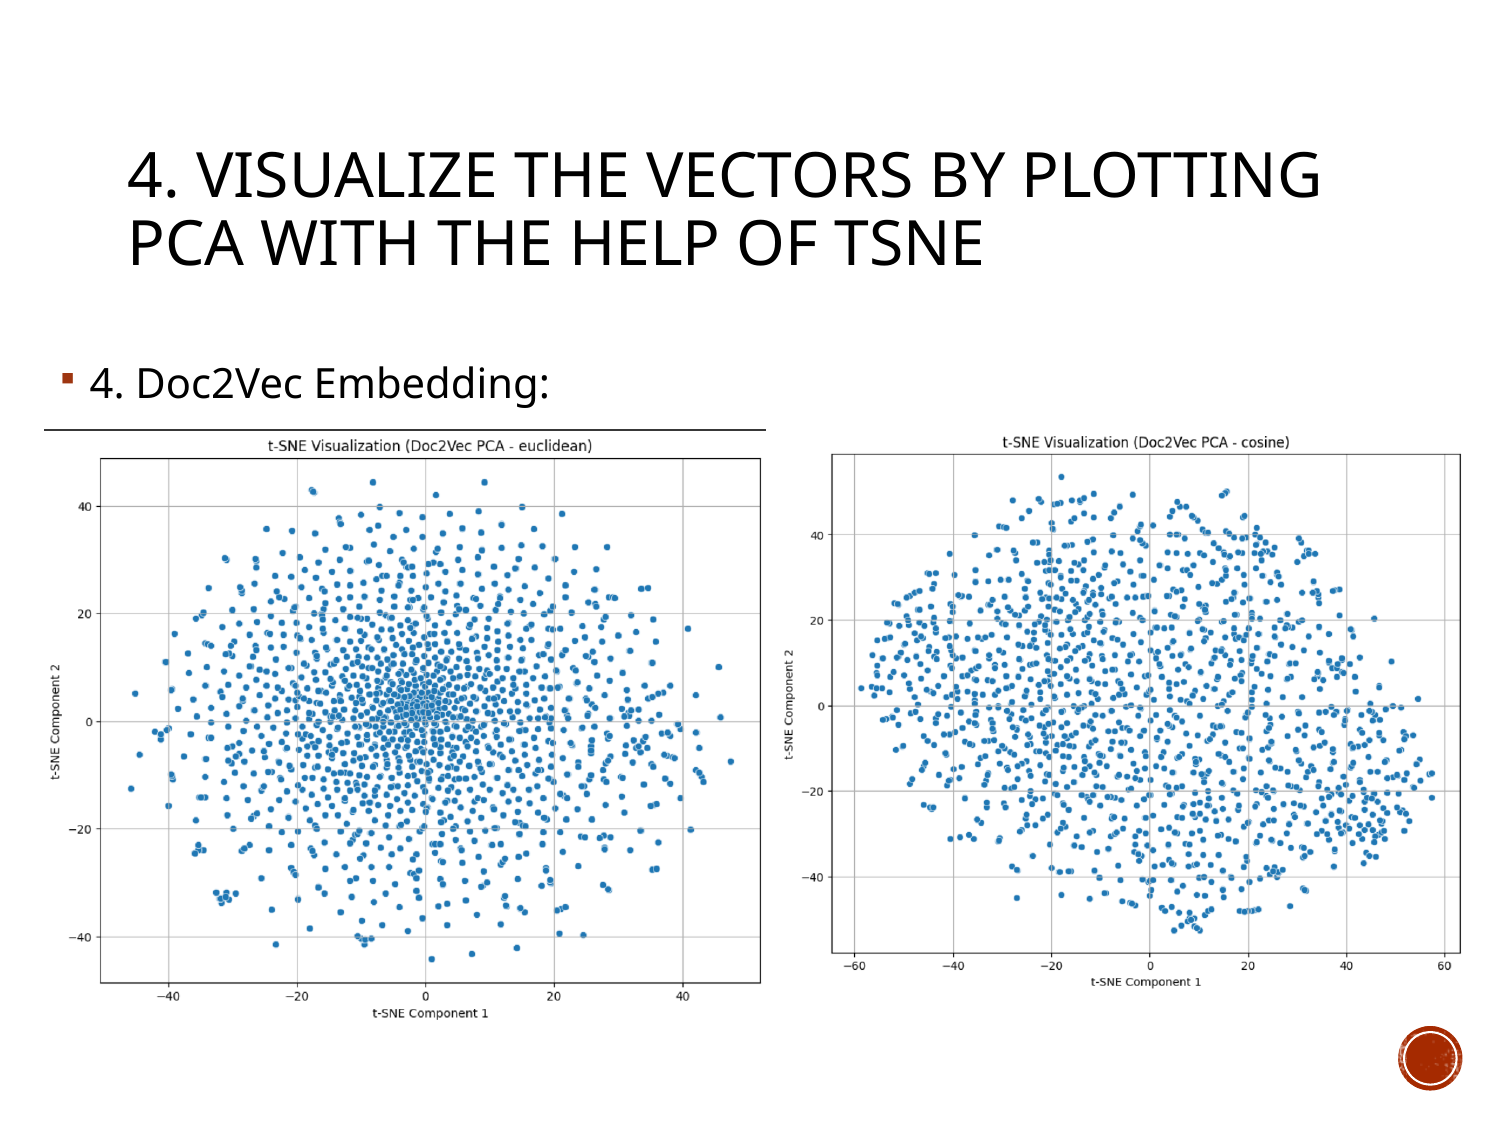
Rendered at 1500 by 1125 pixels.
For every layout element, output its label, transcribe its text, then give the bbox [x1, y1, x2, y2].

picture [779, 429, 1464, 991]
list 4. Doc2Vec Embedding: [44, 280, 1175, 991]
title 4. Visualize the vectors by plotting PCA with the help of tSNE [112, 79, 1388, 344]
picture [44, 429, 766, 1025]
